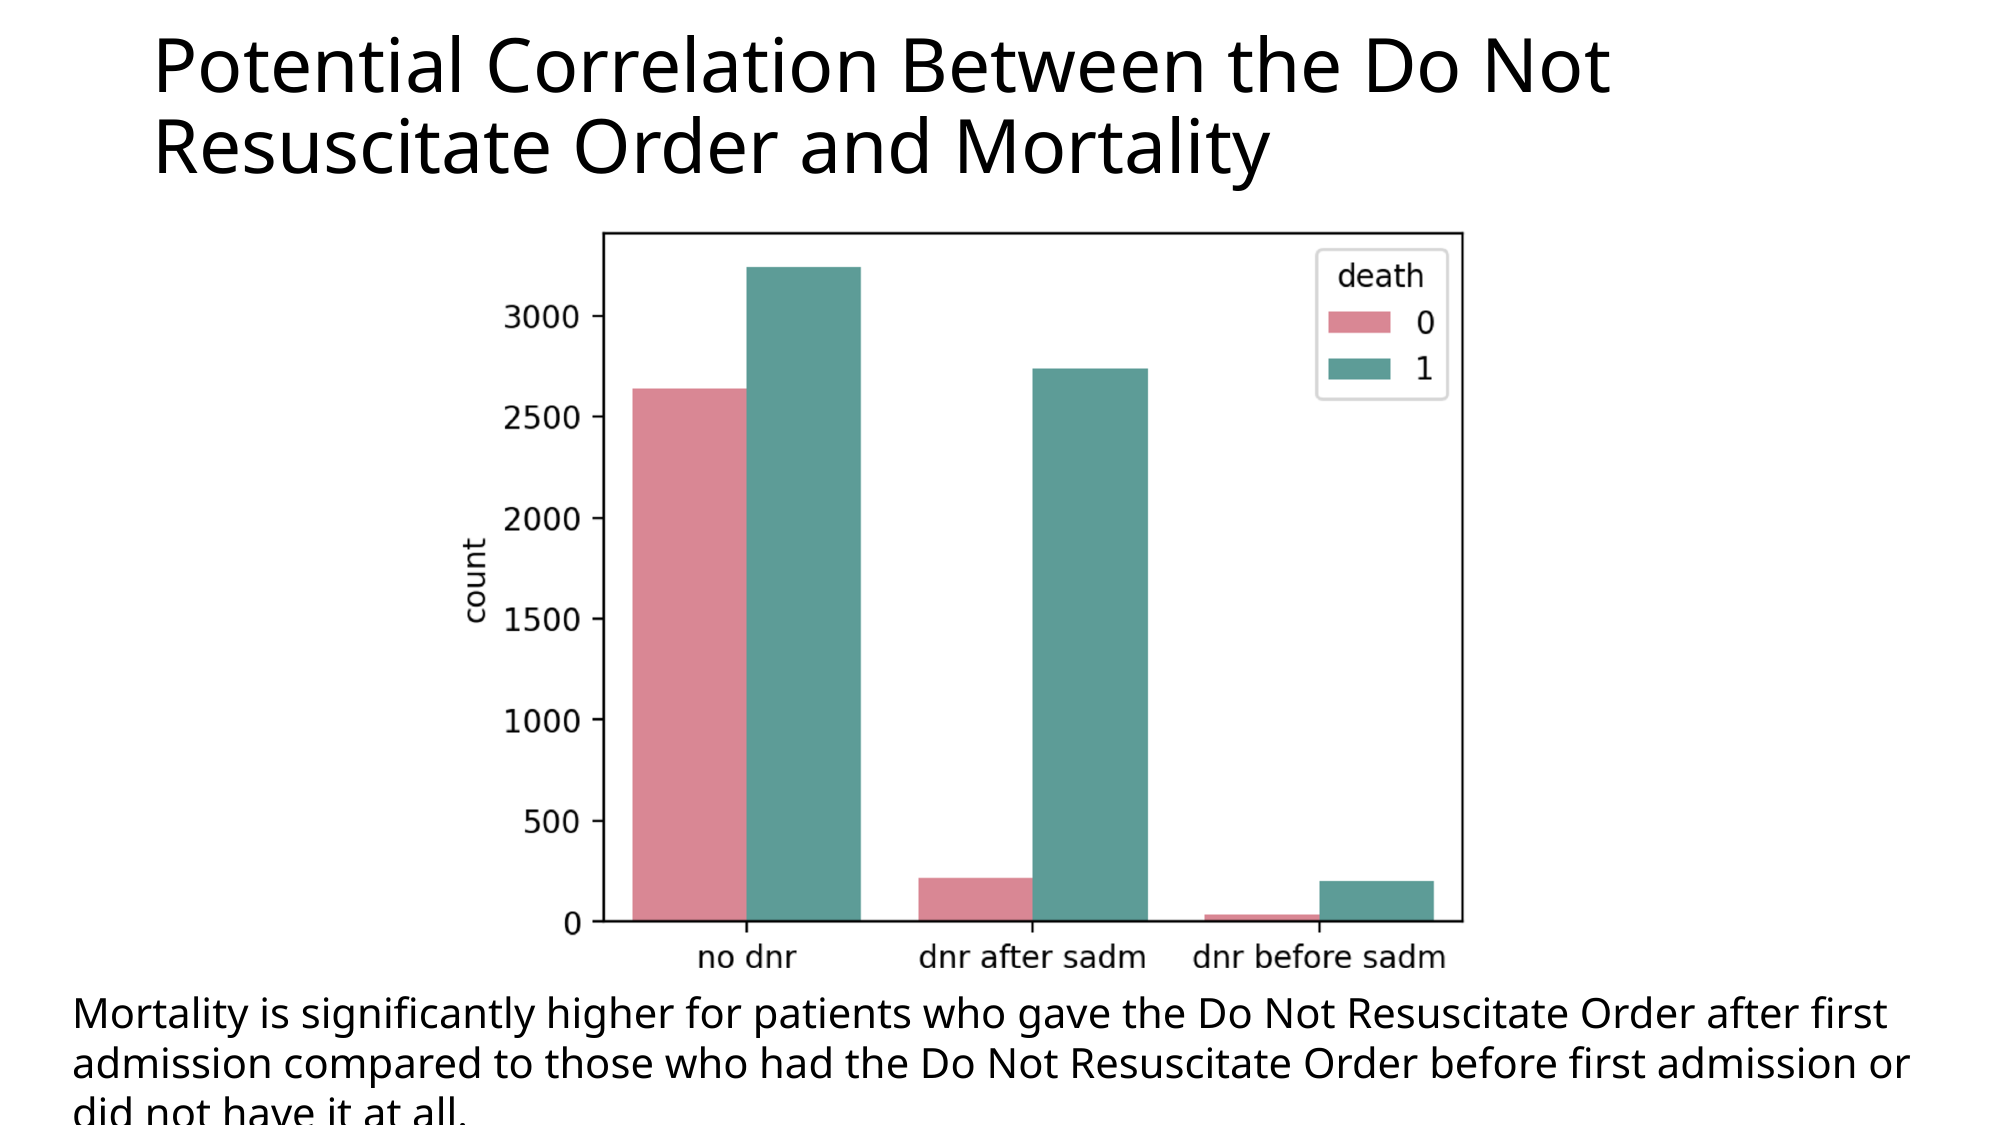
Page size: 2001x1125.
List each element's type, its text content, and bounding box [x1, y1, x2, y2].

text_box Mortality is significantly higher for patients who gave the Do Not Resuscitate Order after first admission compared to those who had the Do Not Resuscitate Order before first admission or did not have it at all. [56, 979, 1941, 1125]
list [403, 223, 1603, 969]
title Potential Correlation Between the Do Not Resuscitate Order and Mortality [137, 0, 1863, 218]
